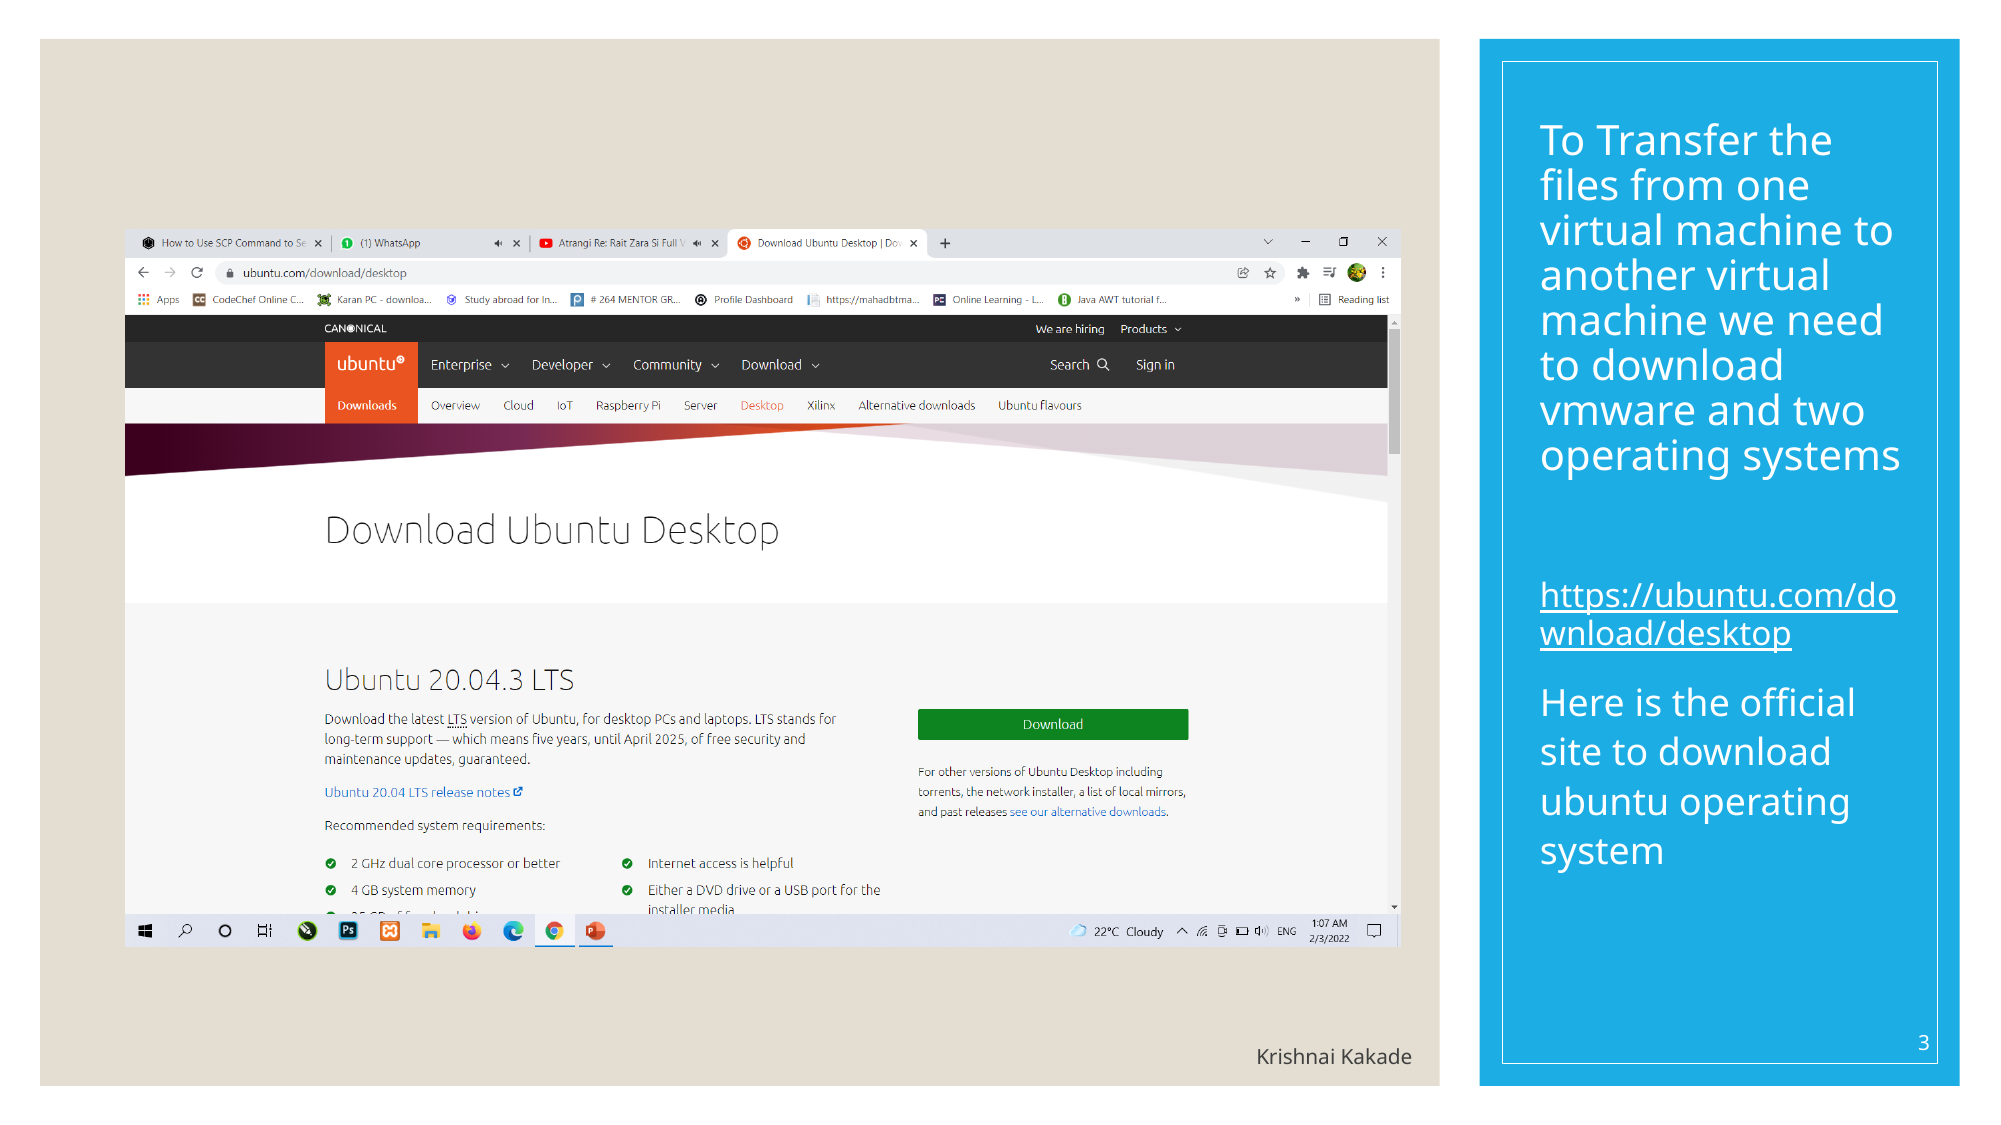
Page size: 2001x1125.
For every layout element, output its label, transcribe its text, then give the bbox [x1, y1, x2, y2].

footer Krishnai Kakade [572, 1034, 1428, 1080]
title To Transfer the files from one virtual machine to another virtual machine we need to download vmware and two operating systems [1524, 99, 1924, 488]
list https://ubuntu.com/download/desktop Here is the official site to download ubuntu operating system [1524, 562, 1924, 950]
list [125, 229, 1401, 947]
slide_number 3 [1704, 1020, 1945, 1066]
